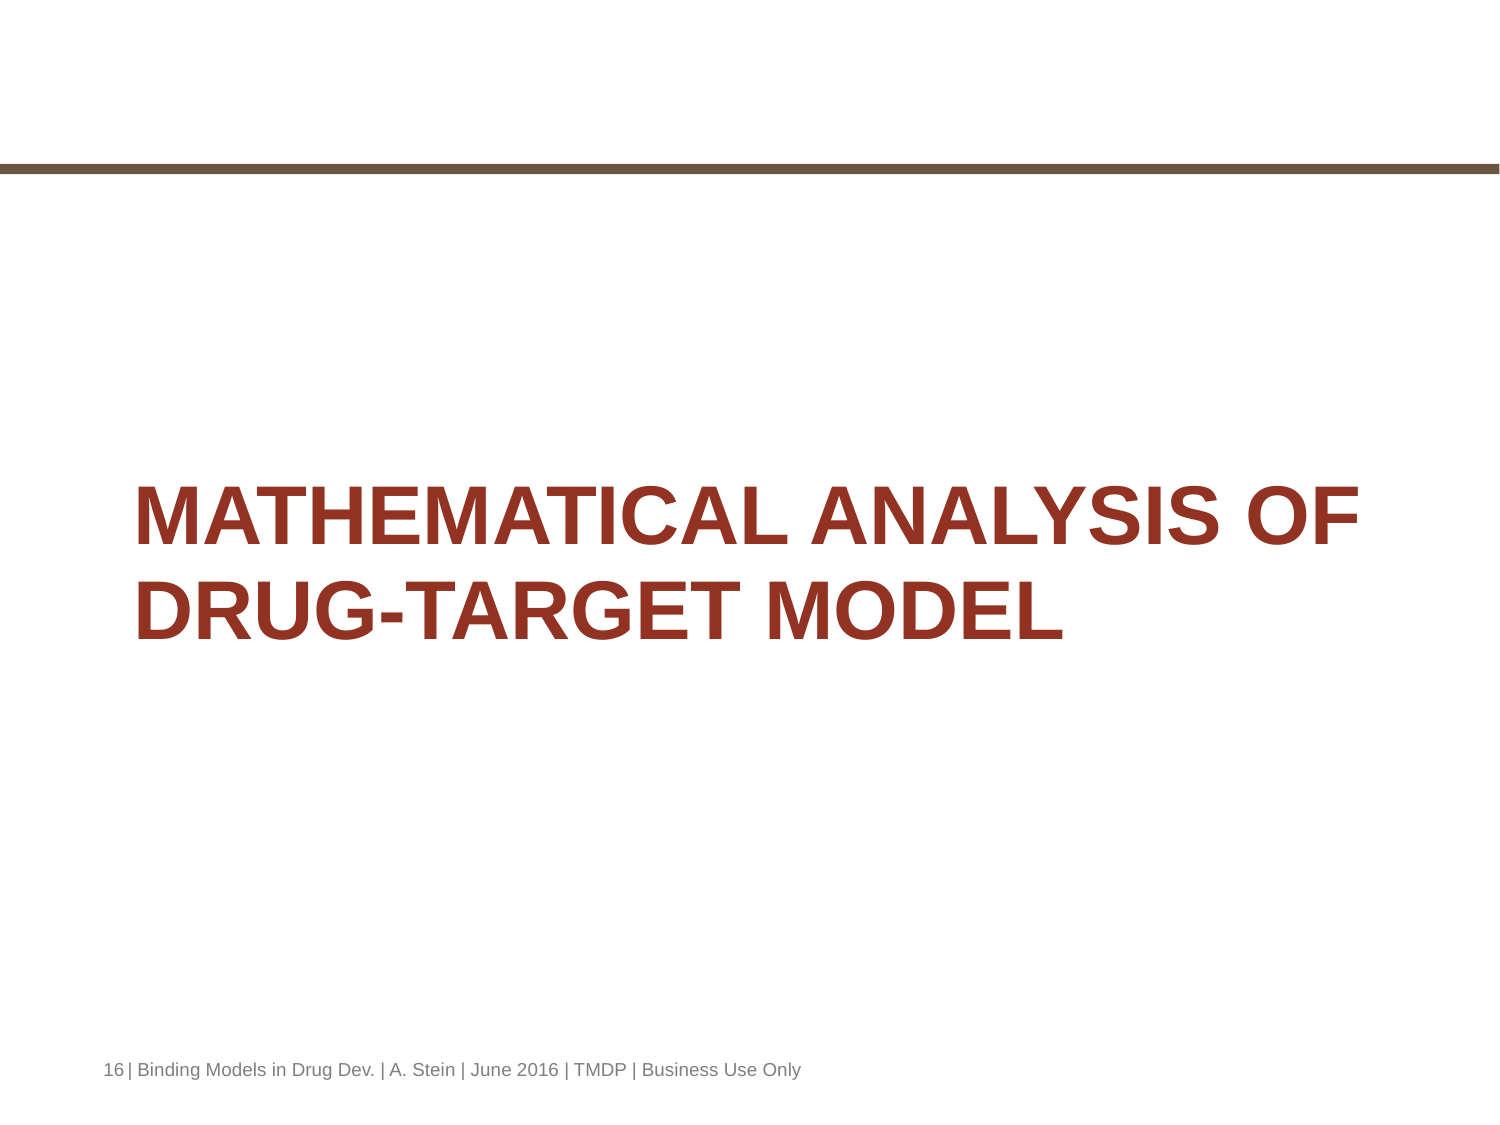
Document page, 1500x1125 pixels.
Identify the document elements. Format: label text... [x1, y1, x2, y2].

title mathematical analysis of drug-target model [118, 460, 1394, 668]
slide_number 16 [88, 1050, 154, 1091]
footer | Binding Models in Drug Dev. | A. Stein | June 2016 | TMDP | Business Use Only [112, 1050, 1176, 1092]
